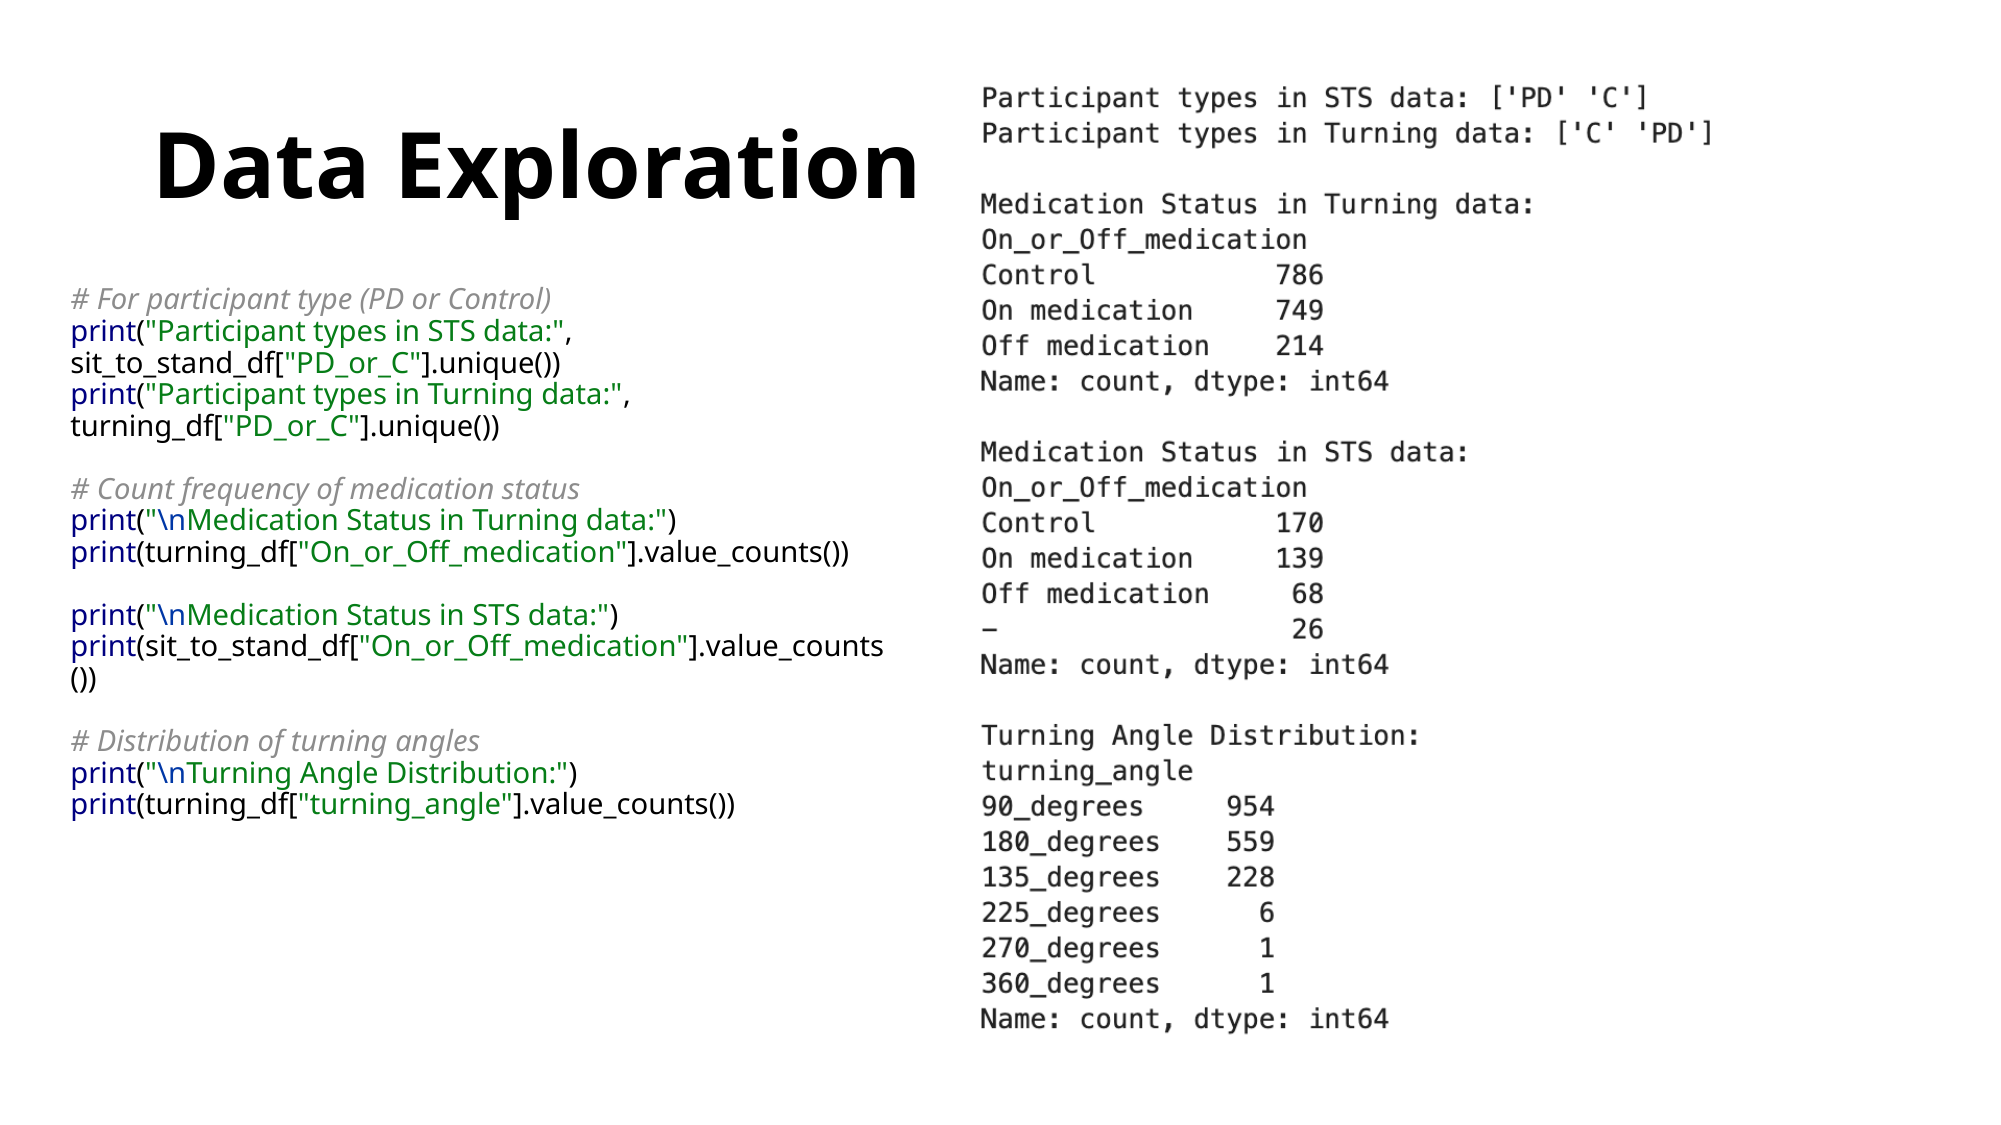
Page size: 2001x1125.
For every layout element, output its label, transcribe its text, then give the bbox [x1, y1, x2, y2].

picture [944, 76, 1904, 1049]
list # For participant type (PD or Control) print("Participant types in STS data:", sit_to_stand_df["PD_or_C"].unique()) print("Participant types in Turning data:", turning_df["PD_or_C"].unique()) # Count frequency of medication status print("\nMedication Status in Turning data:") print(turning_df["On_or_Off_medication"].value_counts()) print("\nMedication Status in STS data:") print(sit_to_stand_df["On_or_Off_medication"].value_counts()) # Distribution of turning angles print("\nTurning Angle Distribution:") print(turning_df["turning_angle"].value_counts()) [55, 277, 905, 1037]
title Data Exploration [137, 59, 1863, 278]
